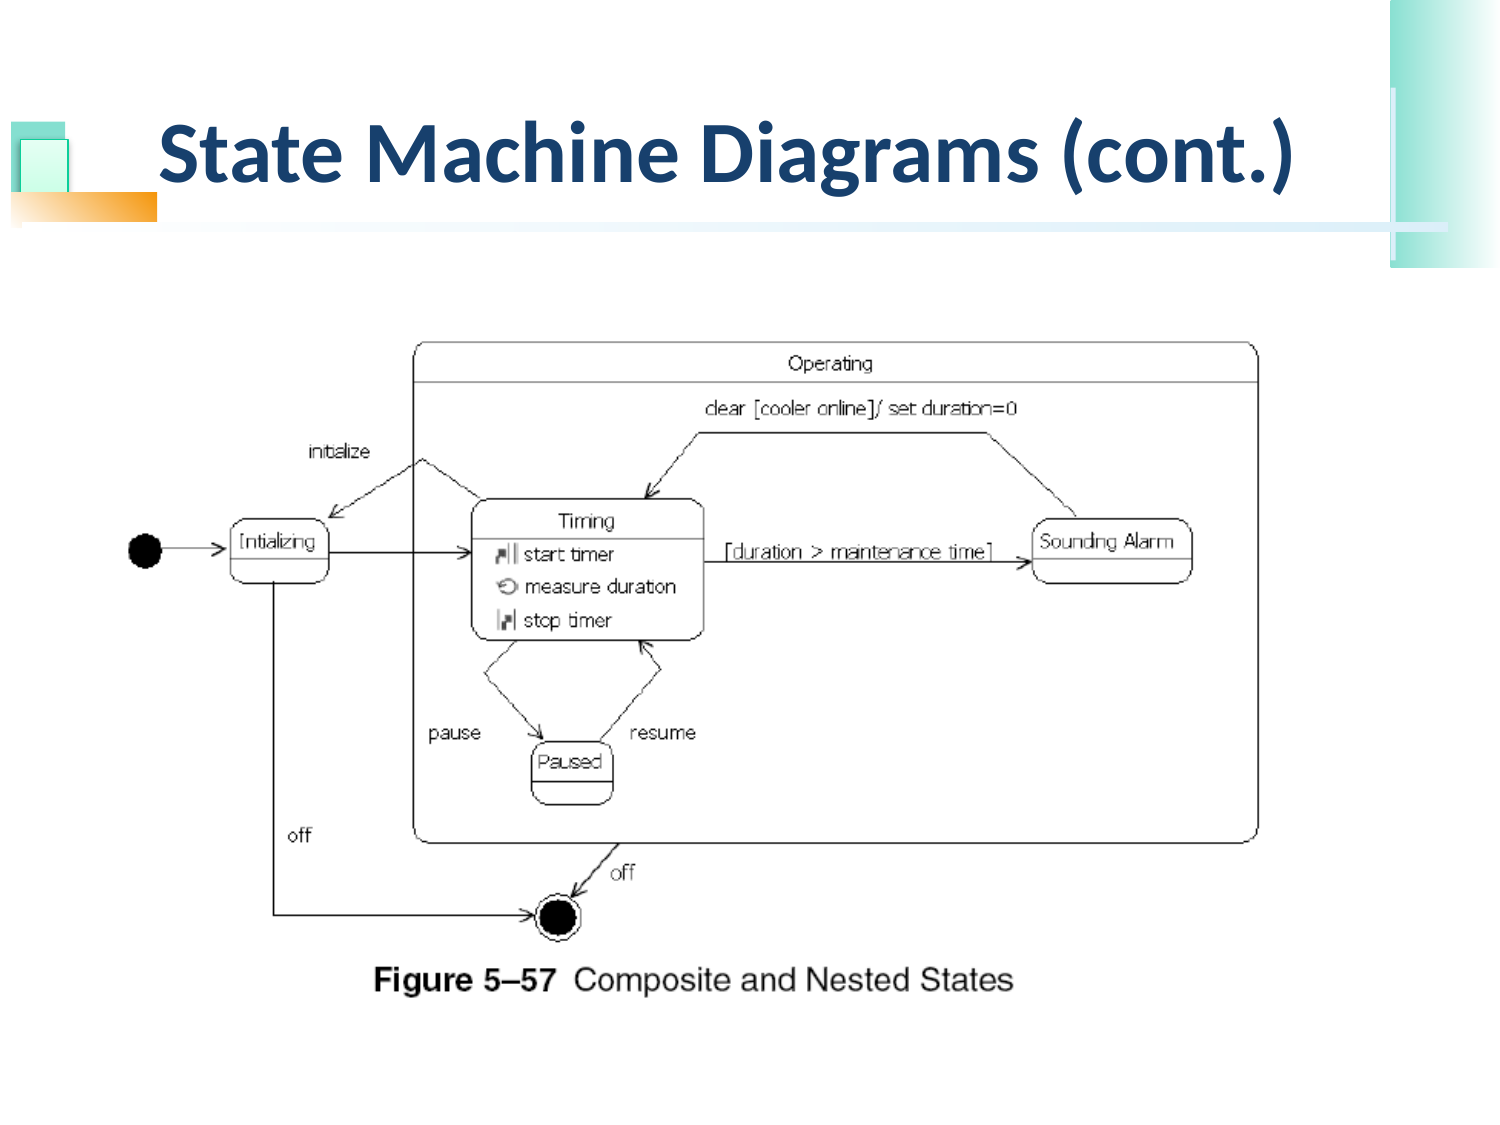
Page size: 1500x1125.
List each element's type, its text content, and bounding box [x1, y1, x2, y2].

title State Machine Diagrams (cont.) [46, 19, 1313, 208]
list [58, 273, 1337, 1027]
